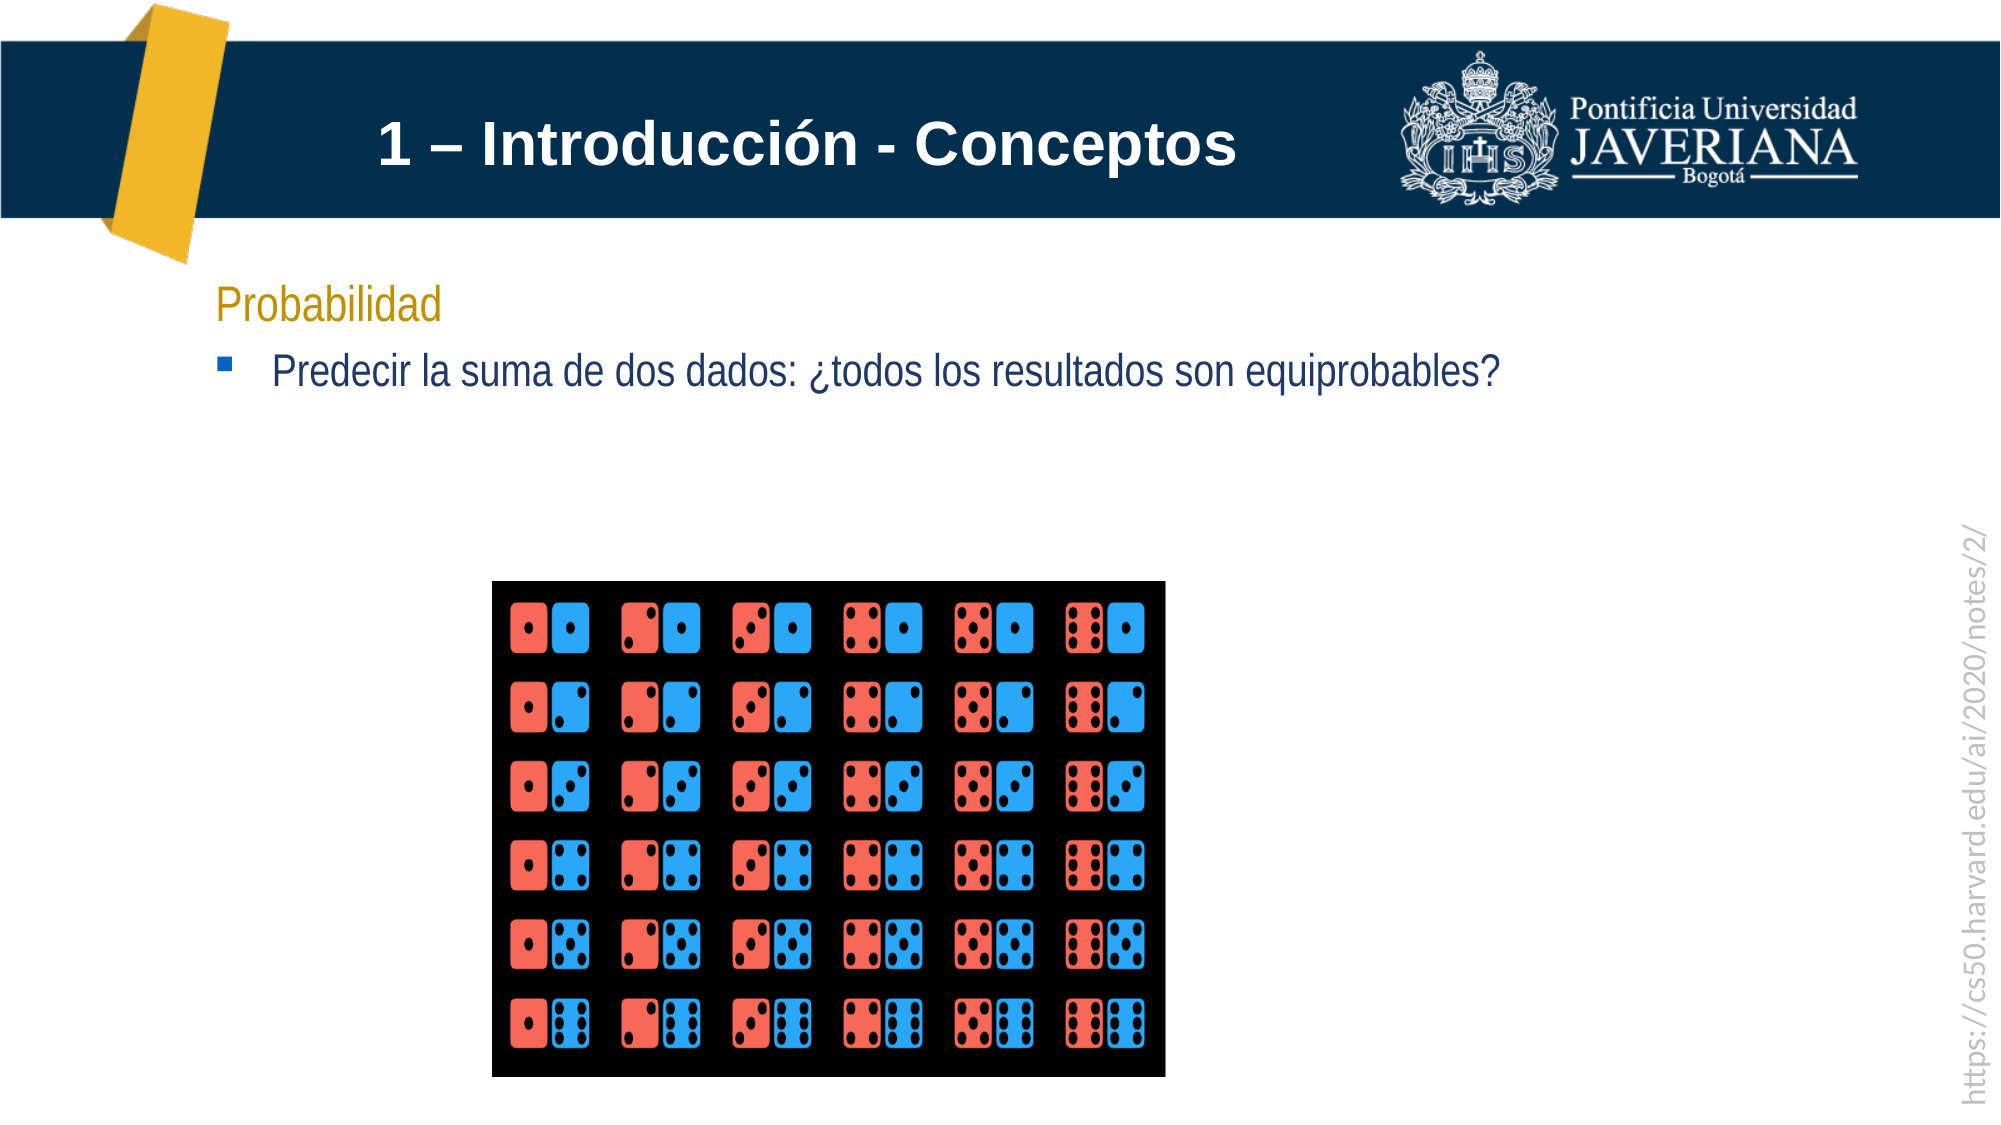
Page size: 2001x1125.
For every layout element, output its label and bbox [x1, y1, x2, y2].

list [0, 0, 2000, 1125]
picture [272, 425, 1469, 1077]
